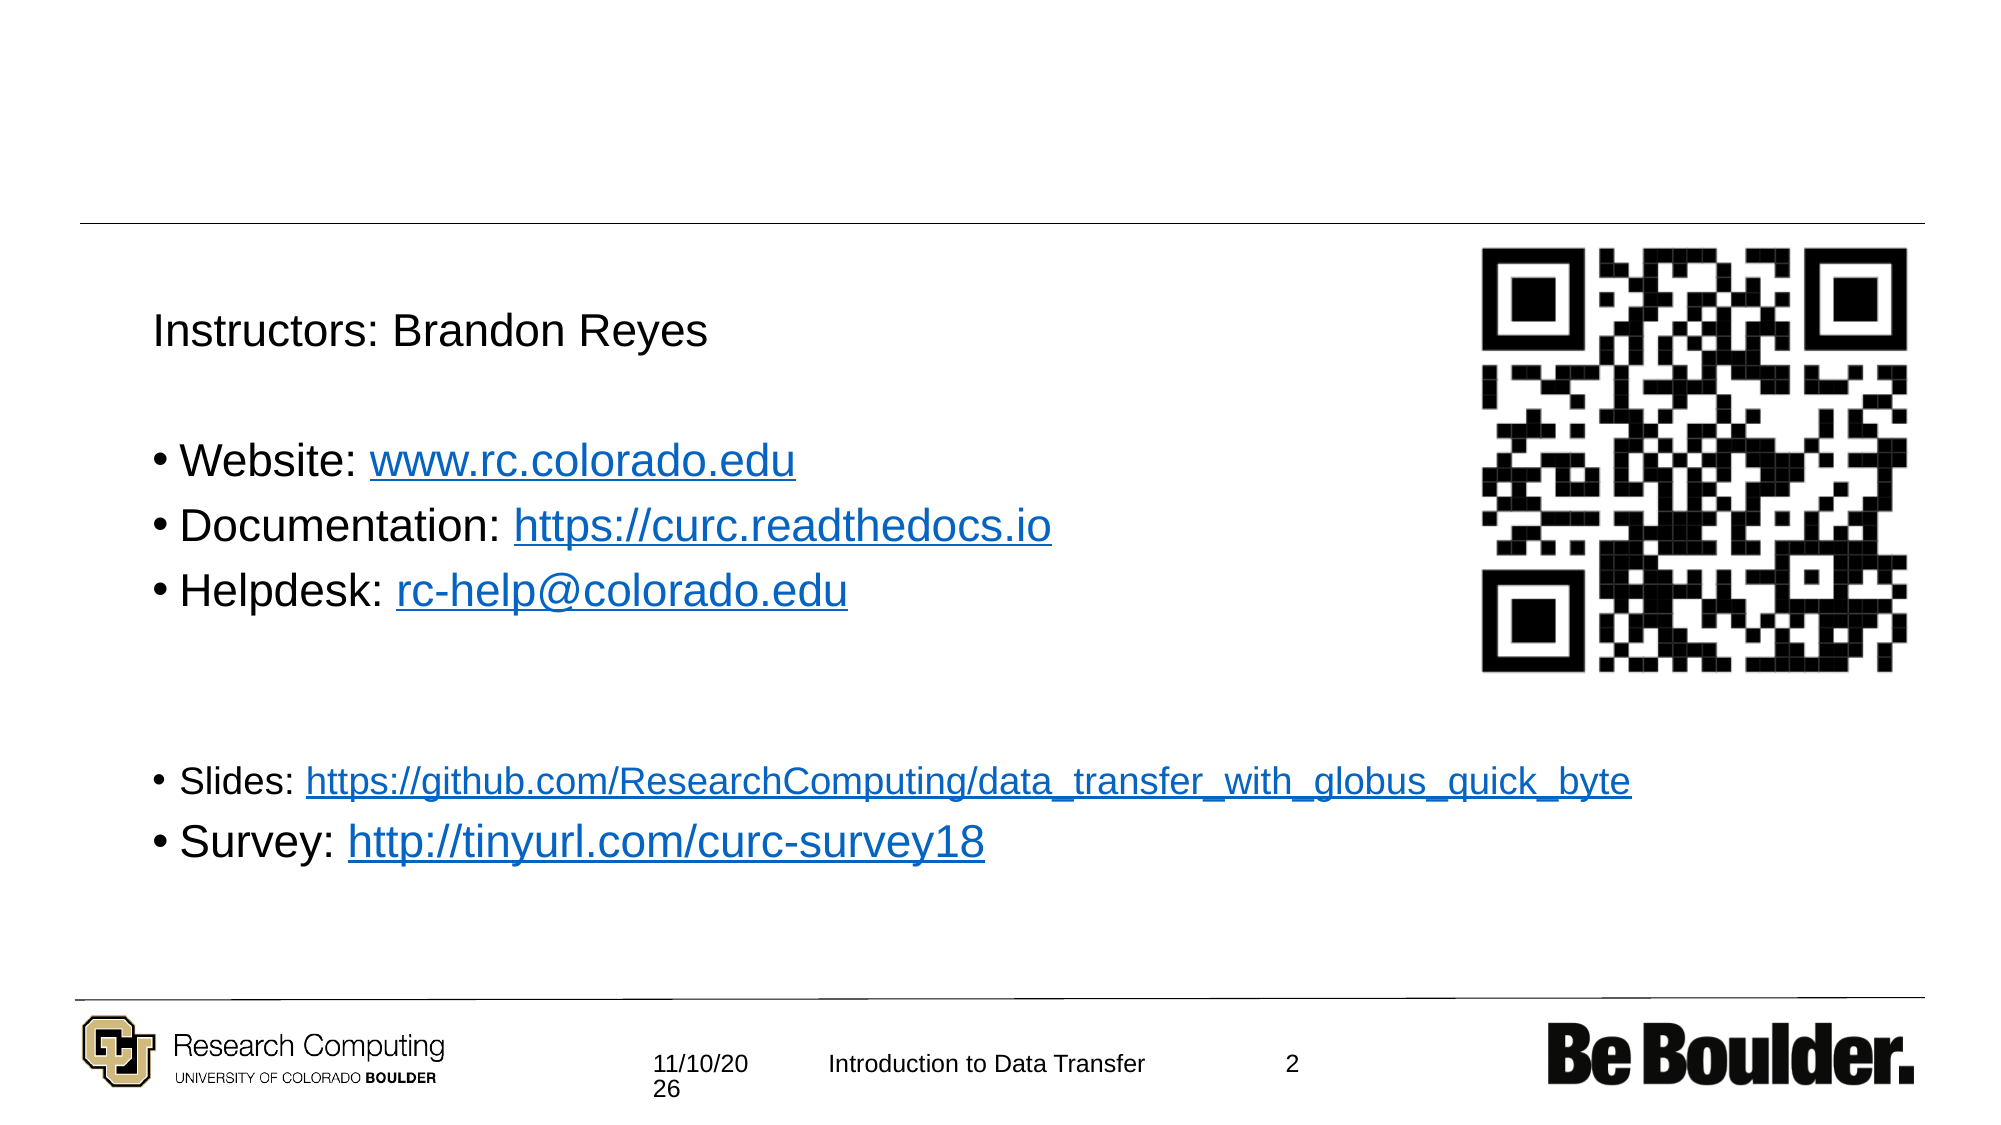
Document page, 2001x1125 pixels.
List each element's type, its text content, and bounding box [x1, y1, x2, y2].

picture [1473, 239, 1925, 687]
picture [1524, 1015, 1938, 1088]
list Instructors: Brandon Reyes Website: www.rc.colorado.edu Documentation: https://curc.readthedocs.io Helpdesk: rc-help@colorado.edu Slides: https://github.com/ResearchComputing/data_transfer_with_globus_quick_byte Survey: http://tinyurl.com/curc-survey18 [137, 299, 1863, 877]
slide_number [637, 1032, 772, 1093]
picture [81, 1015, 444, 1088]
footer Introduction to Data Transfer [772, 1032, 1202, 1093]
slide_number 2 [1202, 1032, 1315, 1093]
